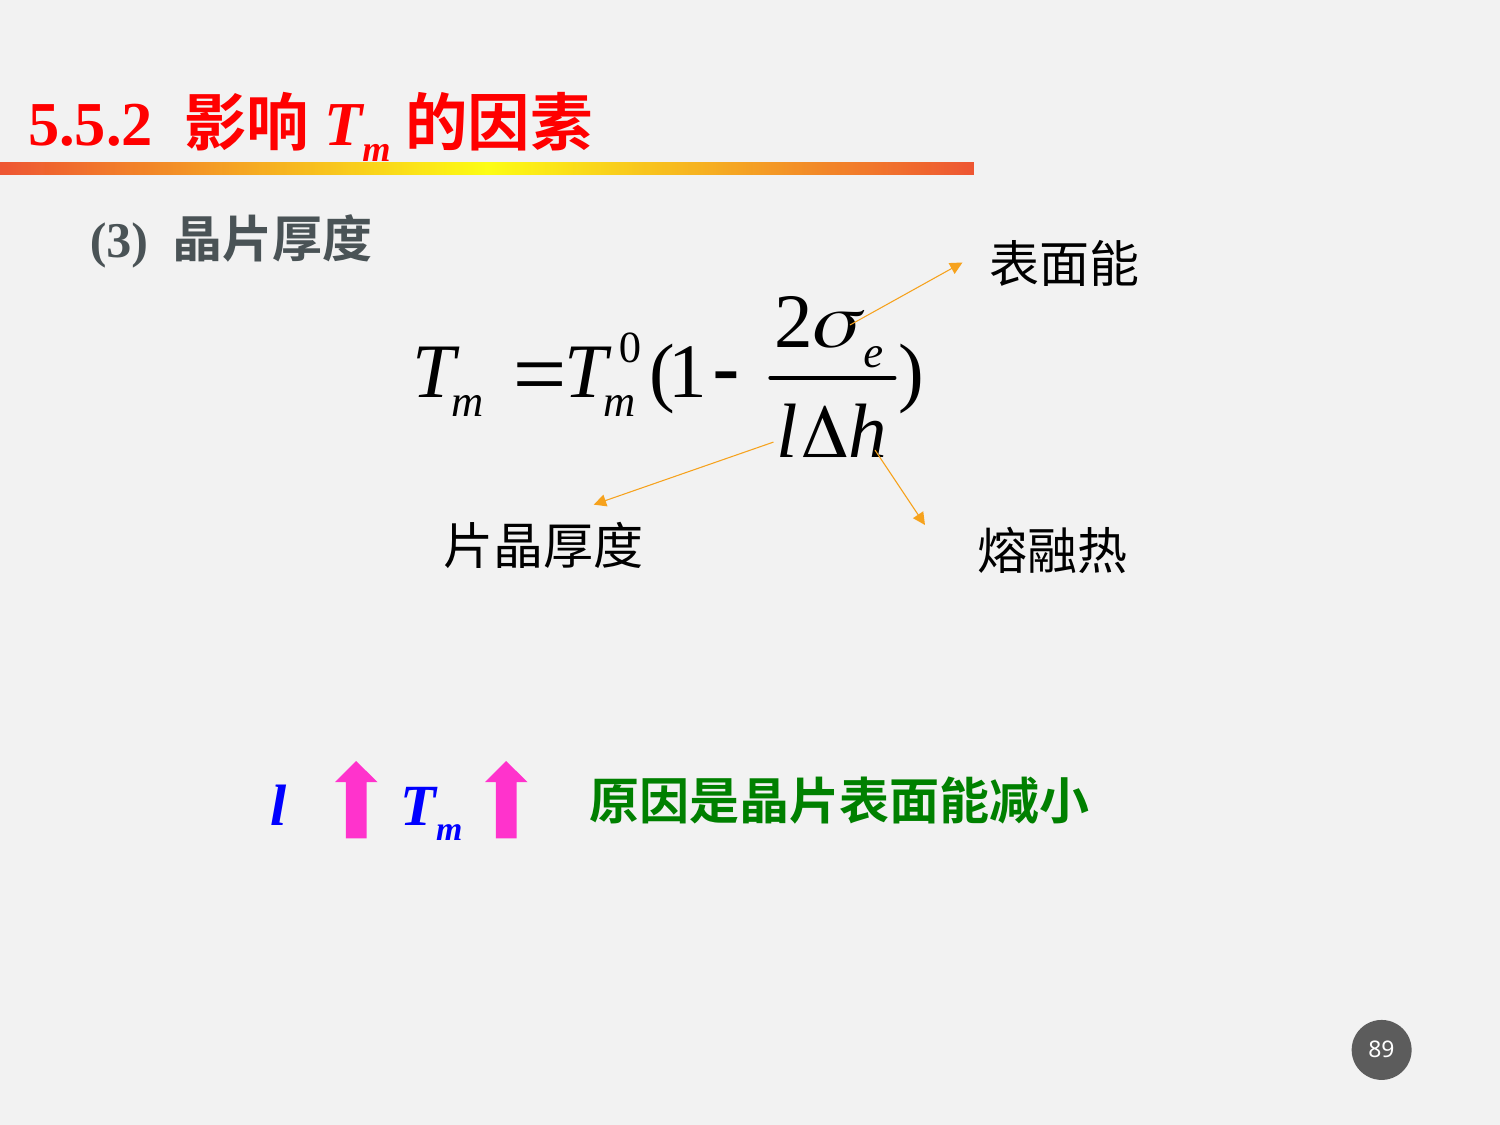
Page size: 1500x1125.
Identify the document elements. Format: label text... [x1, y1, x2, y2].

text_box (3) 晶片厚度 [75, 199, 563, 275]
text_box 原因是晶片表面能减小 [574, 762, 1238, 838]
text_box 5.5.2 影响Tm的因素 [13, 50, 938, 176]
text_box l [256, 759, 369, 845]
slide_number 89 [1351, 1019, 1412, 1080]
text_box [487, 762, 526, 838]
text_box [874, 449, 926, 525]
text_box 表面能 [975, 224, 1270, 300]
text_box [337, 762, 376, 838]
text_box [405, 274, 939, 475]
text_box Tm [385, 759, 511, 855]
text_box 片晶厚度 [428, 506, 666, 582]
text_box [849, 262, 963, 325]
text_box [593, 442, 774, 505]
text_box 熔融热 [962, 512, 1238, 588]
